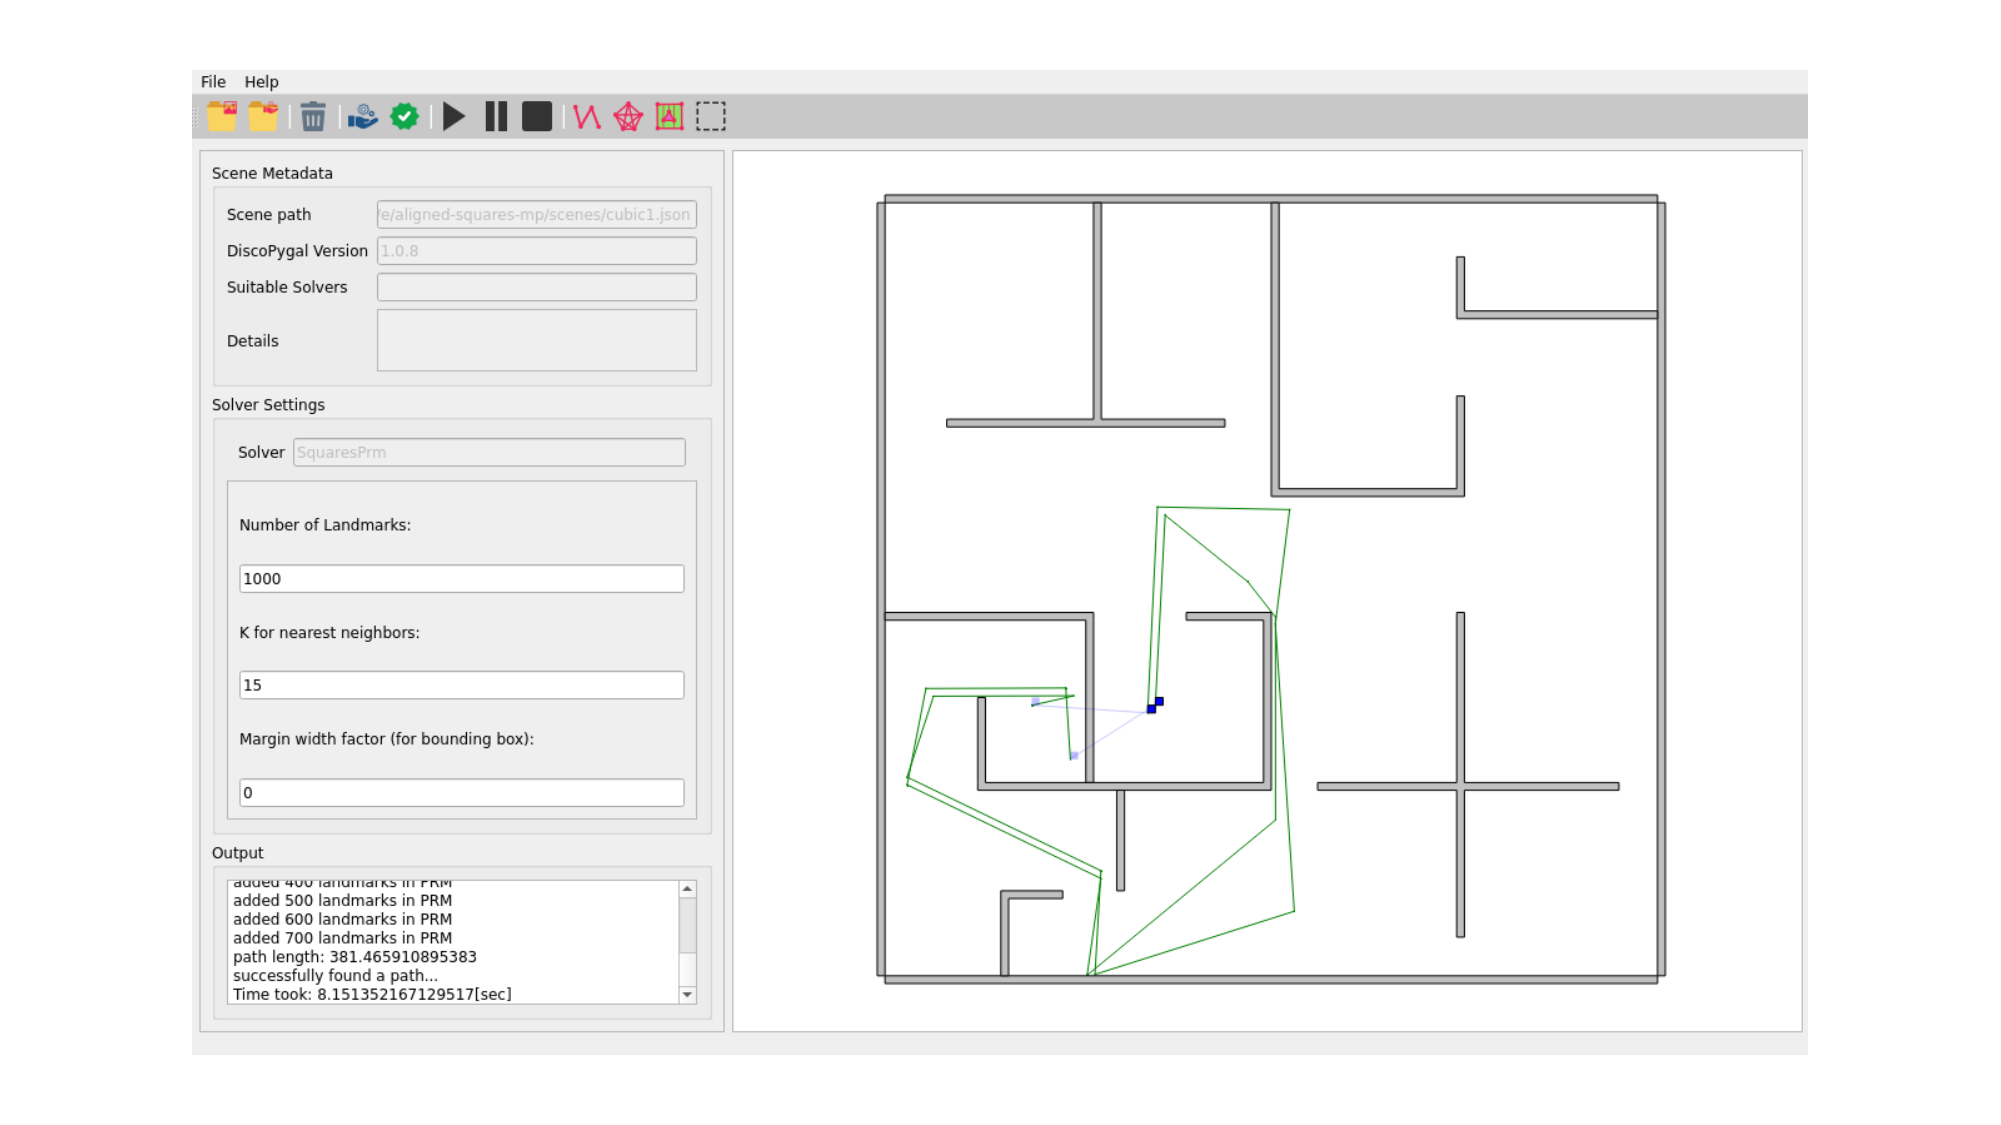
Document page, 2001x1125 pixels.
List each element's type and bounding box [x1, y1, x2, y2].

picture [192, 70, 1808, 1055]
